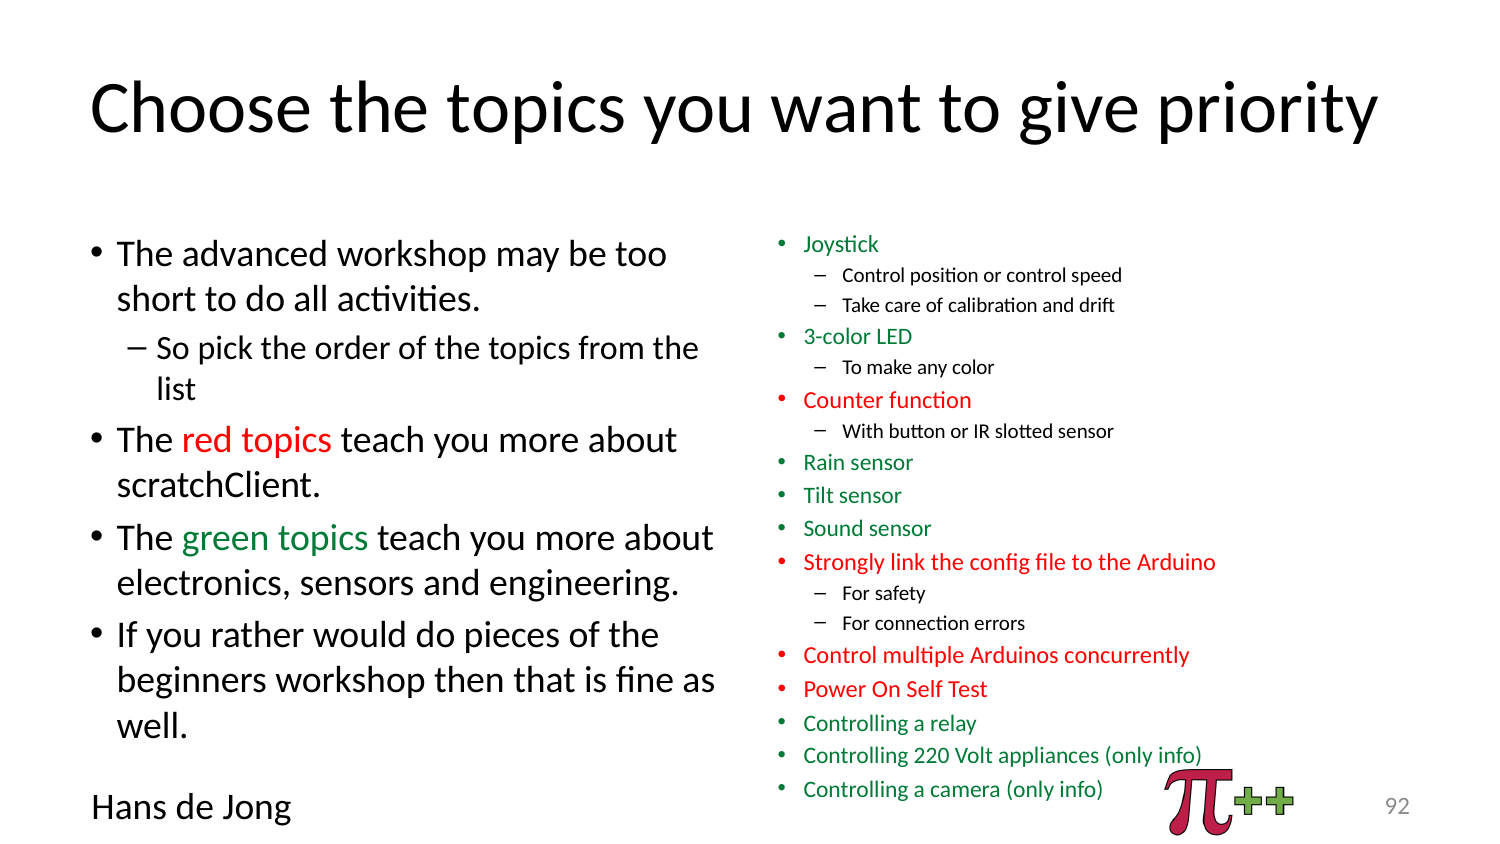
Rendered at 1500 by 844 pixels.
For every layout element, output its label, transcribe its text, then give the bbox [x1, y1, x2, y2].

picture [1163, 813, 1294, 836]
slide_number 92 [1340, 782, 1425, 827]
list Joystick Control position or control speed Take care of calibration and drift 3-color LED To make any color Counter function With button or IR slotted sensor Rain sensor Tilt sensor Sound sensor Strongly link the config file to the Arduino For safety For connection errors Control multiple Arduinos concurrently Power On Self Test Controlling a relay Controlling 220 Volt appliances (only info) Controlling a camera (only info) [762, 221, 1425, 813]
list The advanced workshop may be too short to do all activities. So pick the order of the topics from the list The red topics teach you more about scratchClient. The green topics teach you more about electronics, sensors and engineering. If you rather would do pieces of the beginners workshop then that is fine as well. [75, 221, 738, 778]
title Choose the topics you want to give priority [75, 8, 1425, 198]
